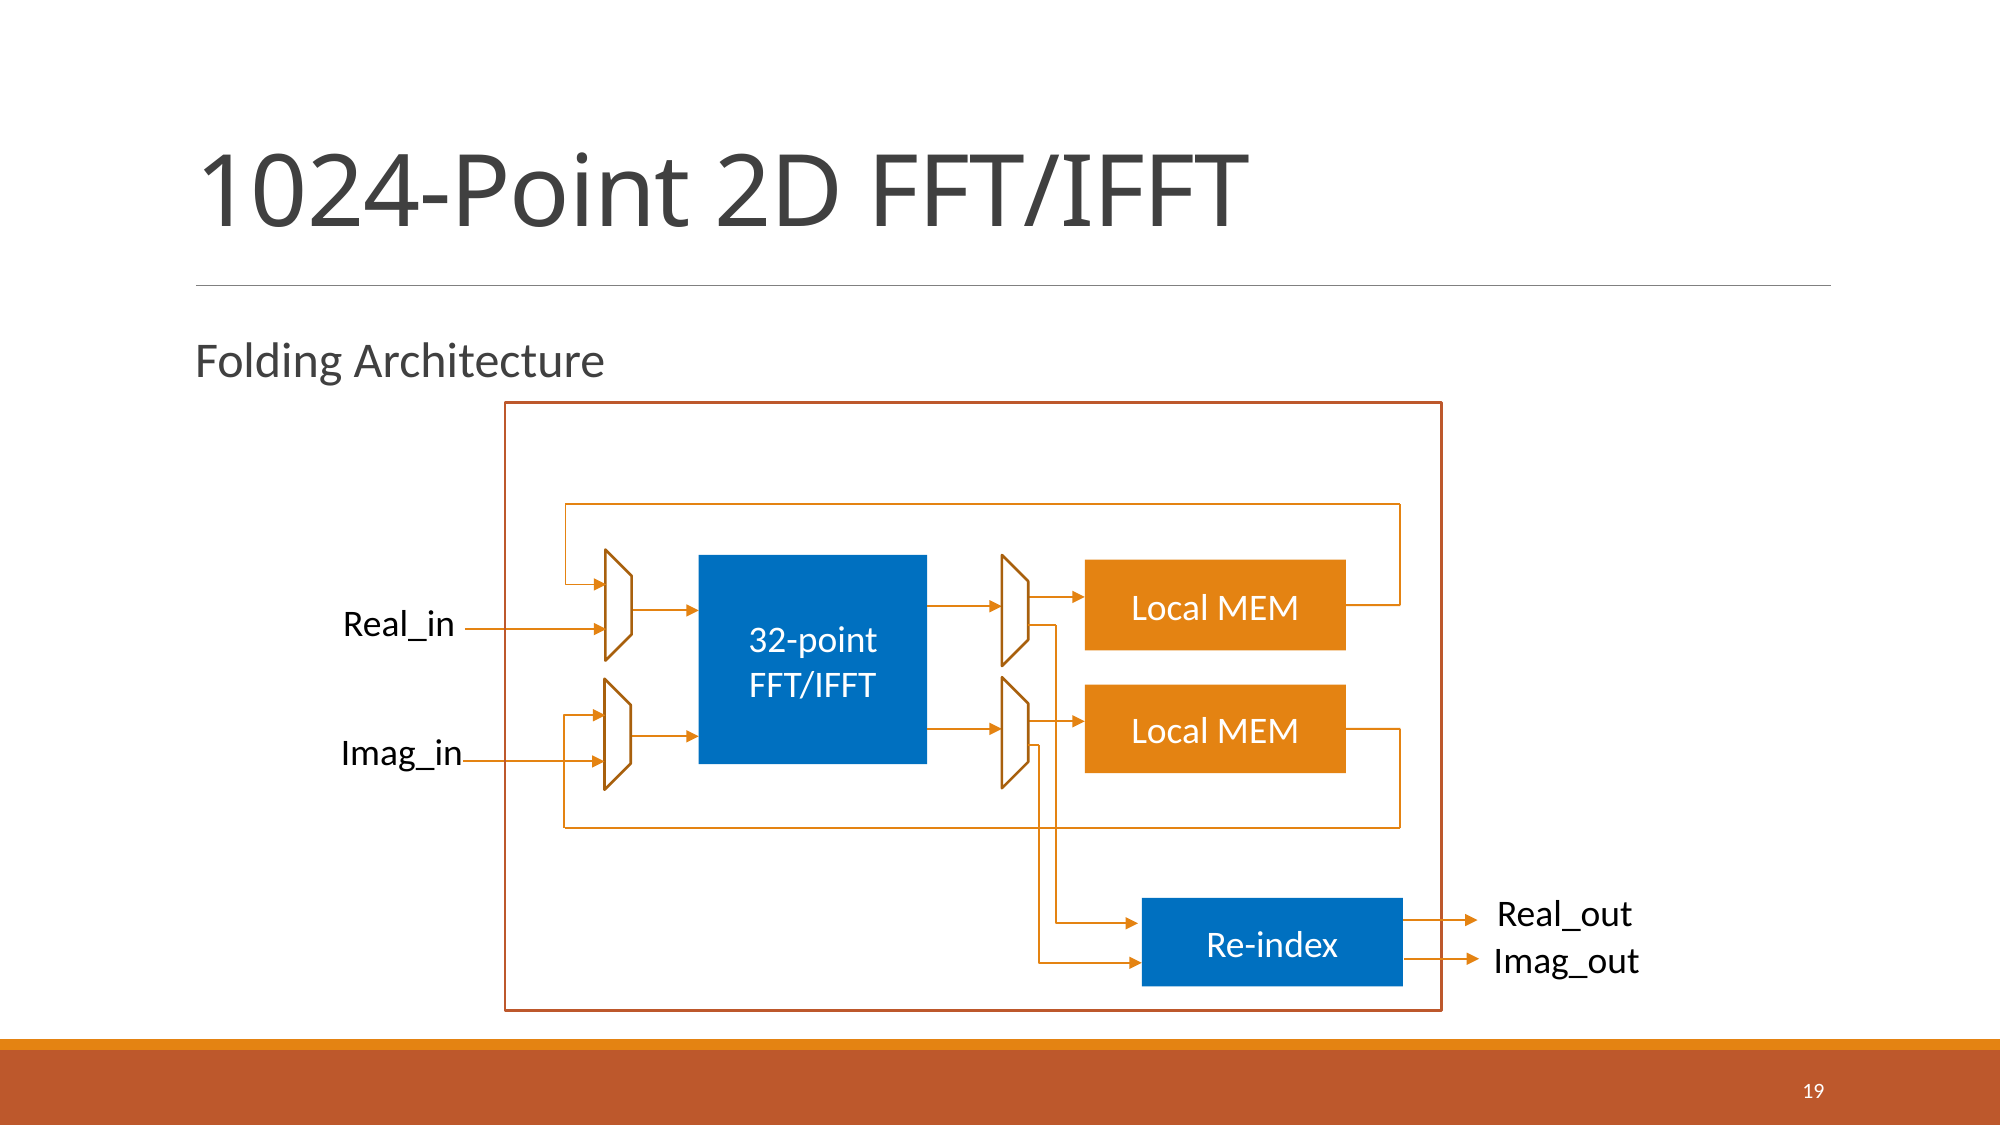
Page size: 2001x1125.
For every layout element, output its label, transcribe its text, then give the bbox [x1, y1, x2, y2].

list Folding Architecture [180, 326, 1830, 987]
slide_number 19 [1624, 1059, 1840, 1120]
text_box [325, 401, 1675, 1012]
title 1024-Point 2D FFT/IFFT [180, 16, 1830, 255]
